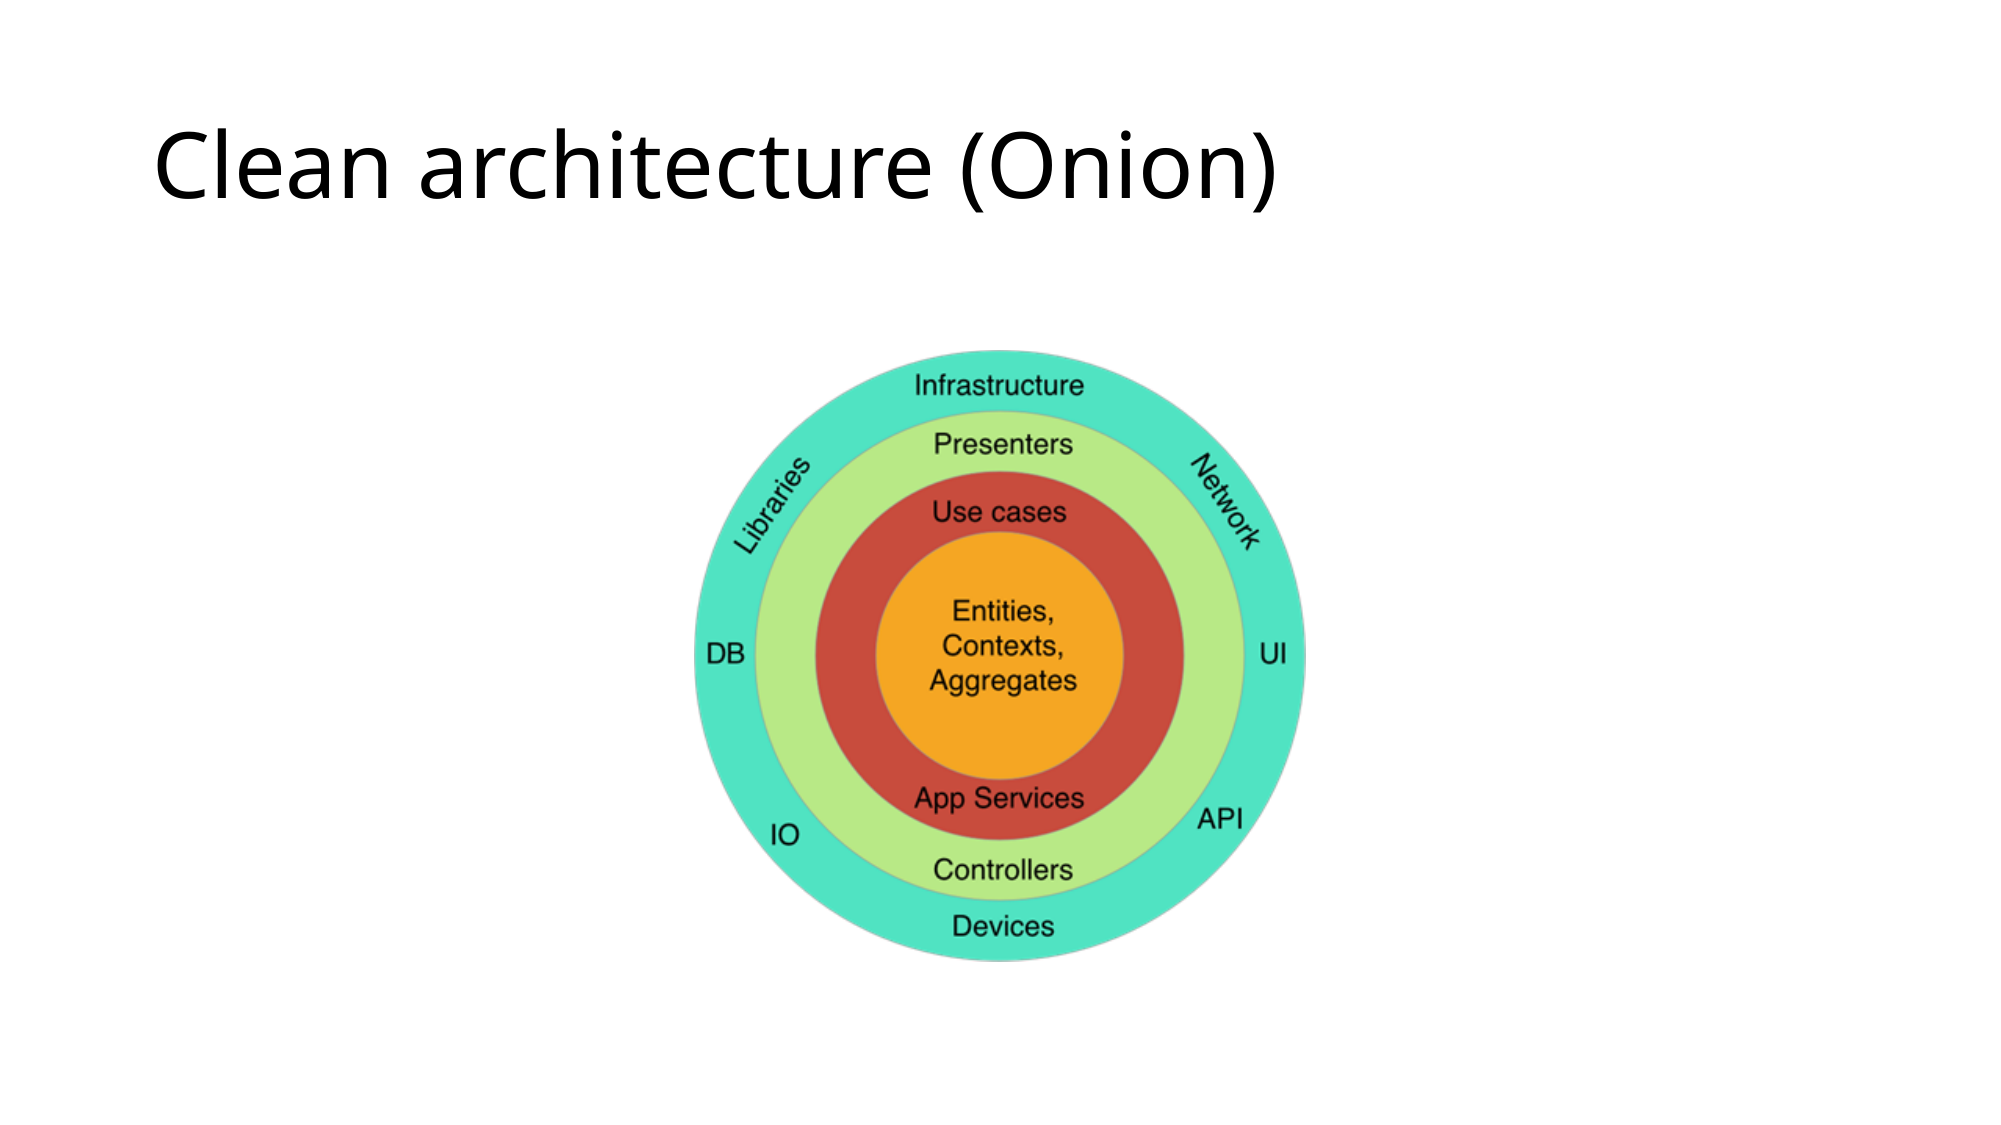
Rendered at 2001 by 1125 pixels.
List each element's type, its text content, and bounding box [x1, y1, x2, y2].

title Clean architecture (Onion) [137, 59, 1863, 278]
picture [694, 350, 1306, 962]
